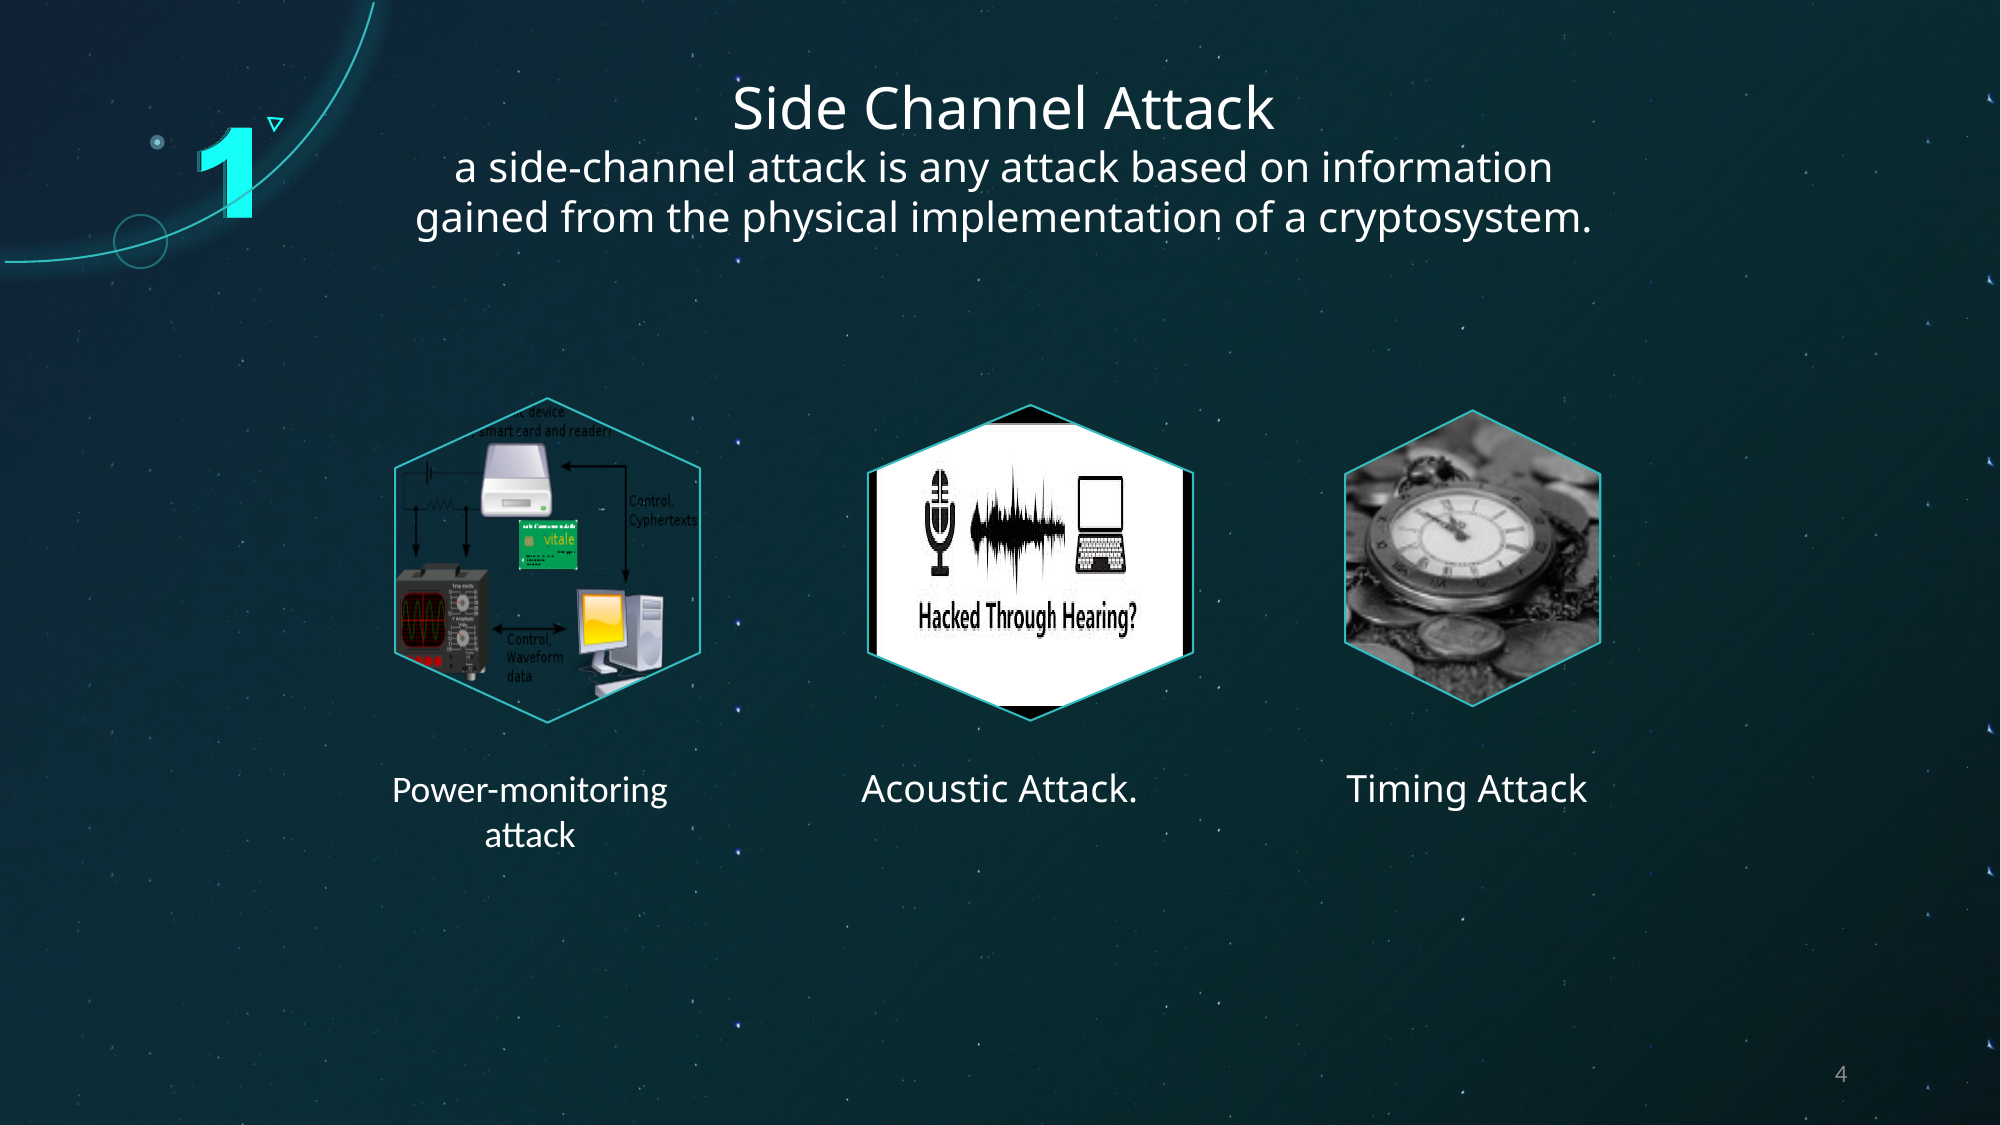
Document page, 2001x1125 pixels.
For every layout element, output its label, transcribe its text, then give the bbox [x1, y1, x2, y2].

text_box Side Channel Attack a side-channel attack is any attack based on information gained from the physical implementation of a cryptosystem. [395, 63, 1614, 299]
text_box [112, 213, 169, 270]
picture [867, 405, 1193, 721]
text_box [197, 127, 252, 218]
text_box Timing Attack [1278, 758, 1665, 863]
text_box Power-monitoring attack [337, 758, 724, 863]
text_box [4, 2, 375, 263]
picture [395, 398, 700, 723]
slide_number 4 [1412, 1042, 1863, 1103]
text_box Acoustic Attack. [806, 758, 1193, 863]
text_box [0, 0, 2000, 1125]
picture [1345, 410, 1601, 707]
